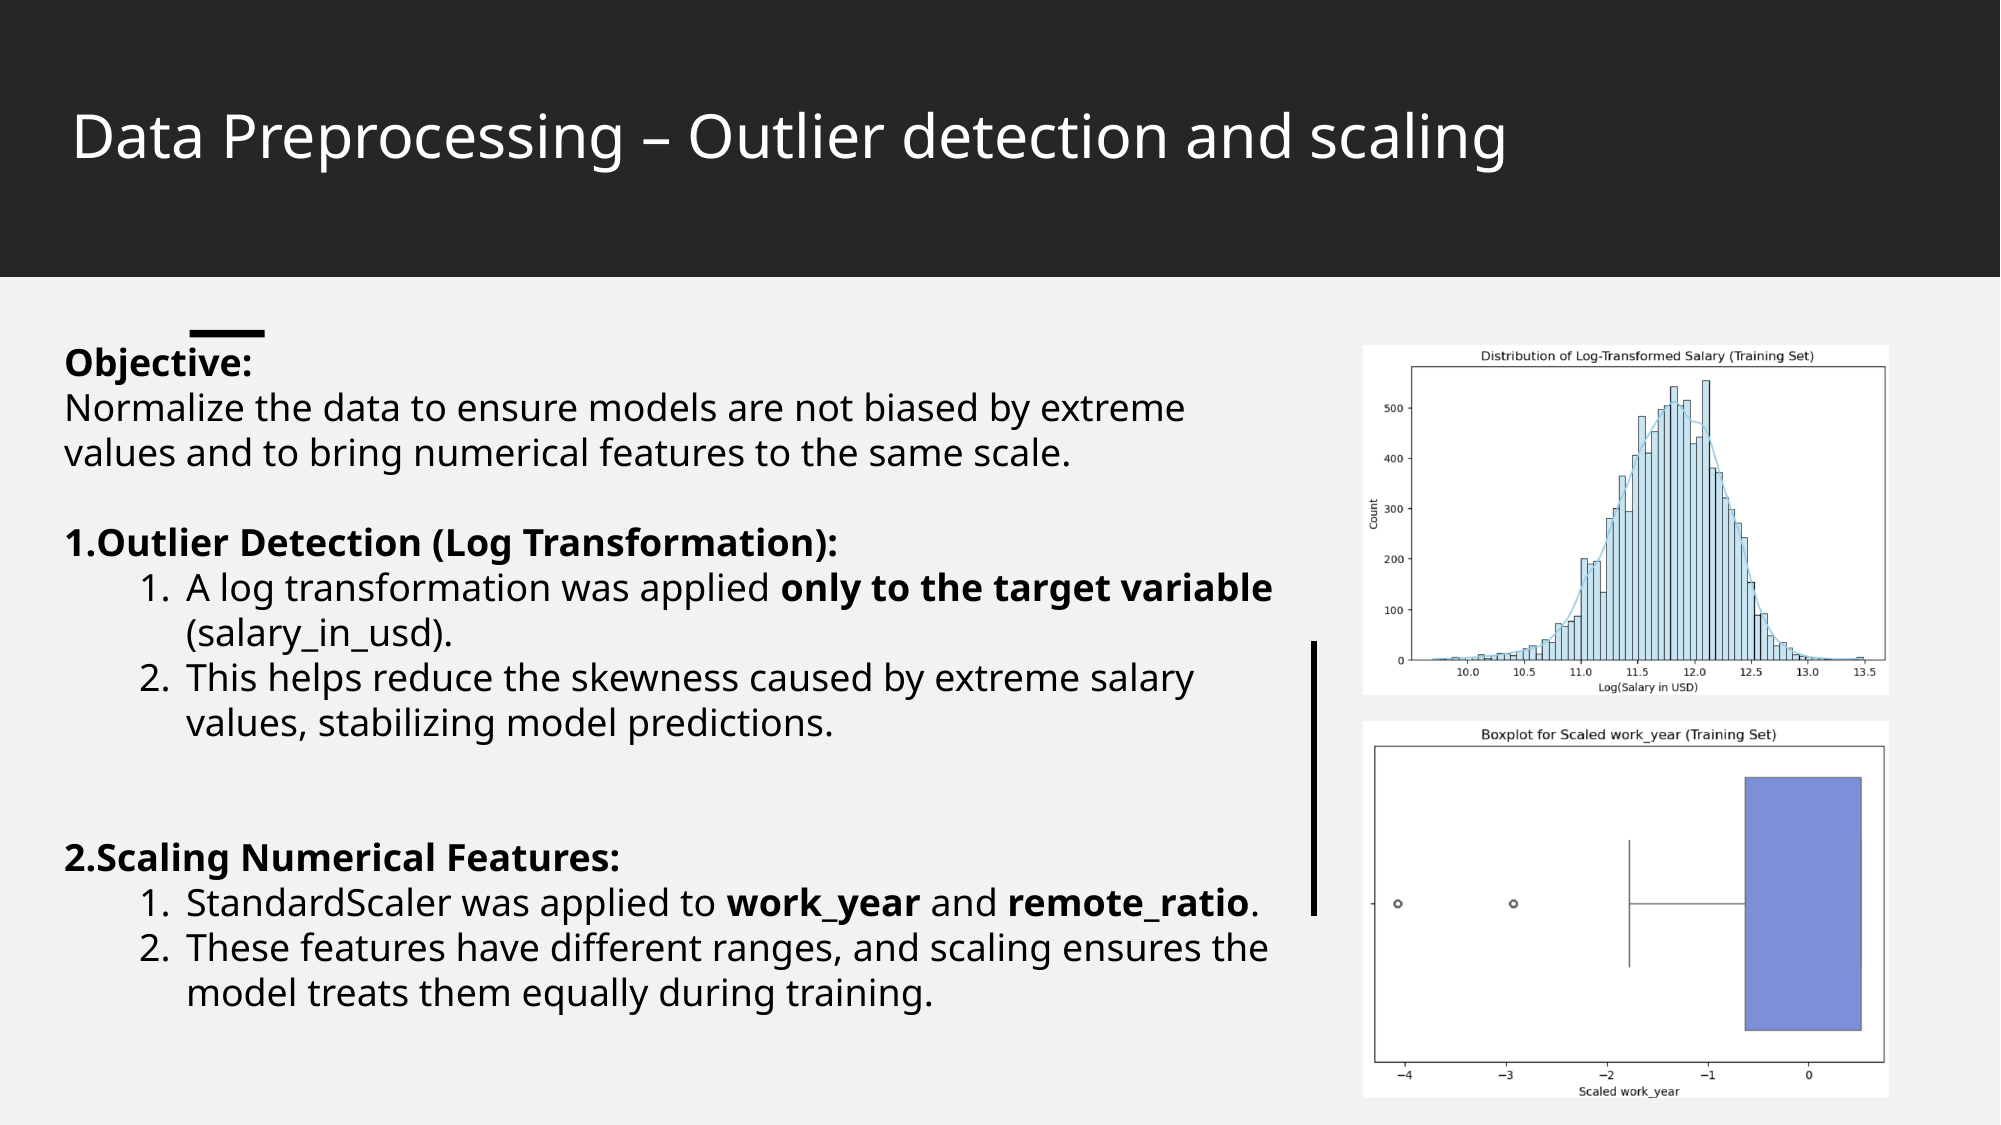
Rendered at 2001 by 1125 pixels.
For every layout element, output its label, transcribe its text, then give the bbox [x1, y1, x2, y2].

title Data Preprocessing – Outlier detection and scaling [56, 98, 1755, 181]
text_box [0, 275, 2000, 1125]
picture [1362, 721, 1889, 1099]
picture [1362, 344, 1889, 695]
text_box Objective: Normalize the data to ensure models are not biased by extreme values and to bring numerical features to the same scale. Outlier Detection (Log Transformation): A log transformation was applied only to the target variable (salary_in_usd). This helps reduce the skewness caused by extreme salary values, stabilizing model predictions. Scaling Numerical Features: StandardScaler was applied to work_year and remote_ratio. These features have different ranges, and scaling ensures the model treats them equally during training. [49, 331, 1314, 1022]
text_box [0, 0, 2000, 275]
